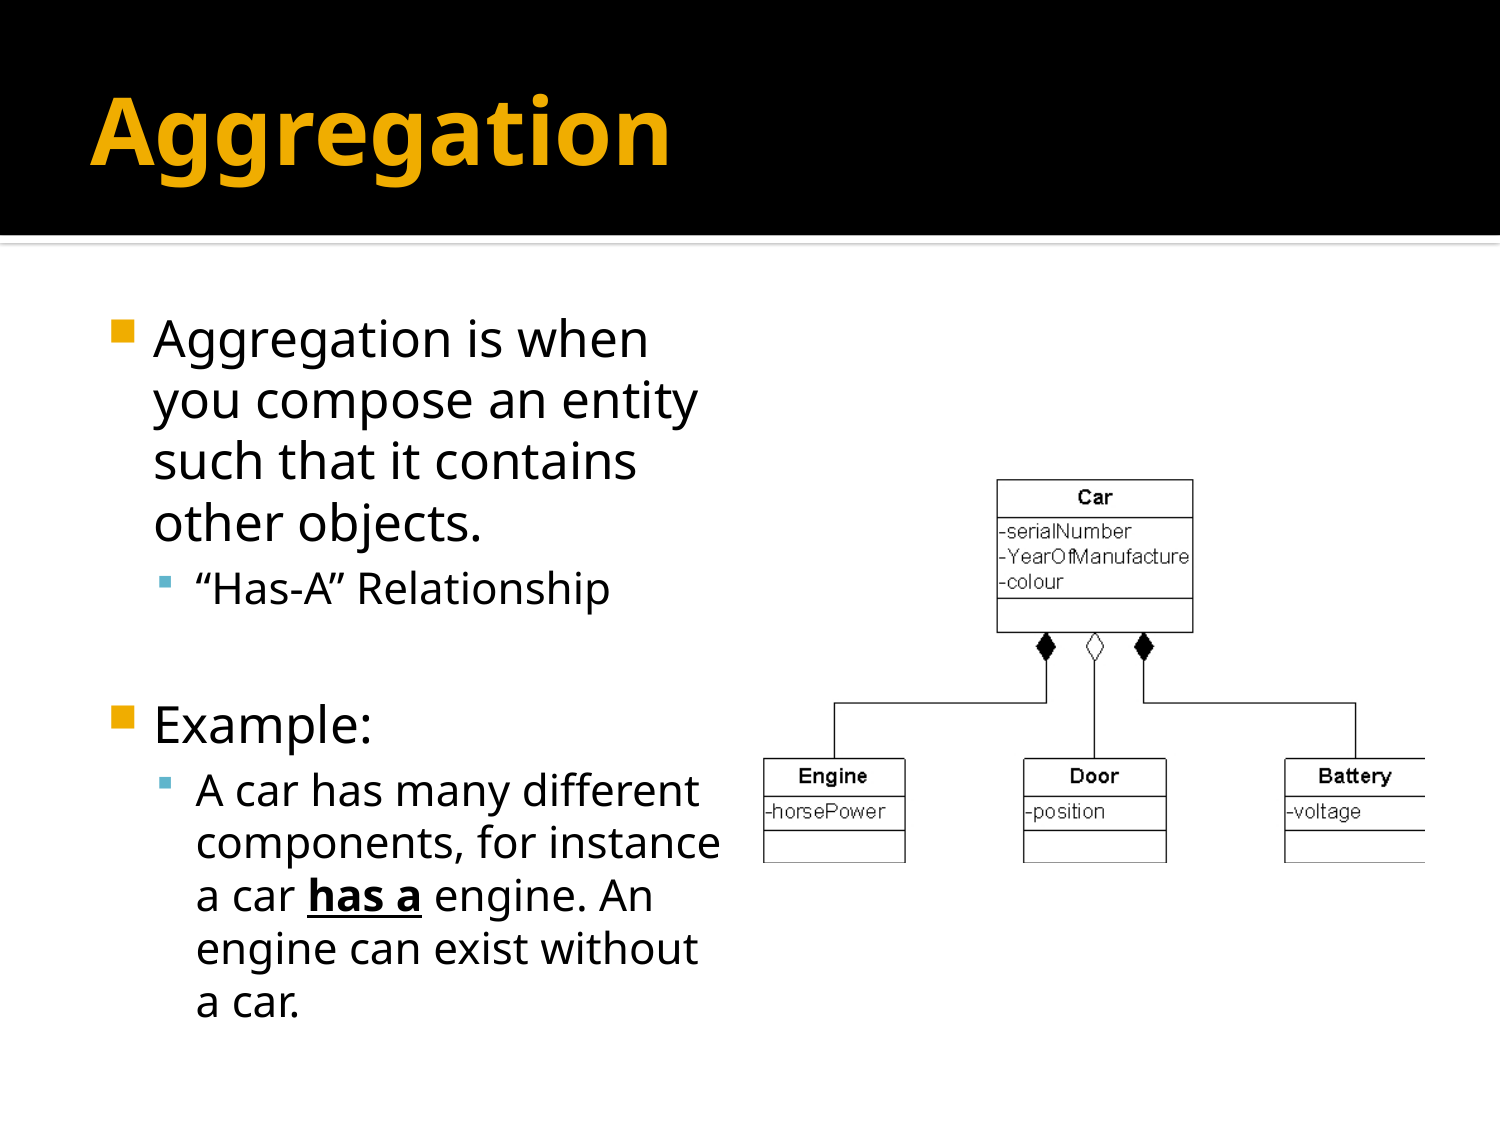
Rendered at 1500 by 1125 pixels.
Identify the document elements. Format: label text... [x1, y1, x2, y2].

list Aggregation is when you compose an entity such that it contains other objects. “Has-A” Relationship Example: A car has many different components, for instance a car has a engine. An engine can exist without a car. [75, 291, 738, 1050]
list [762, 478, 1425, 863]
title Aggregation [75, 24, 1425, 231]
